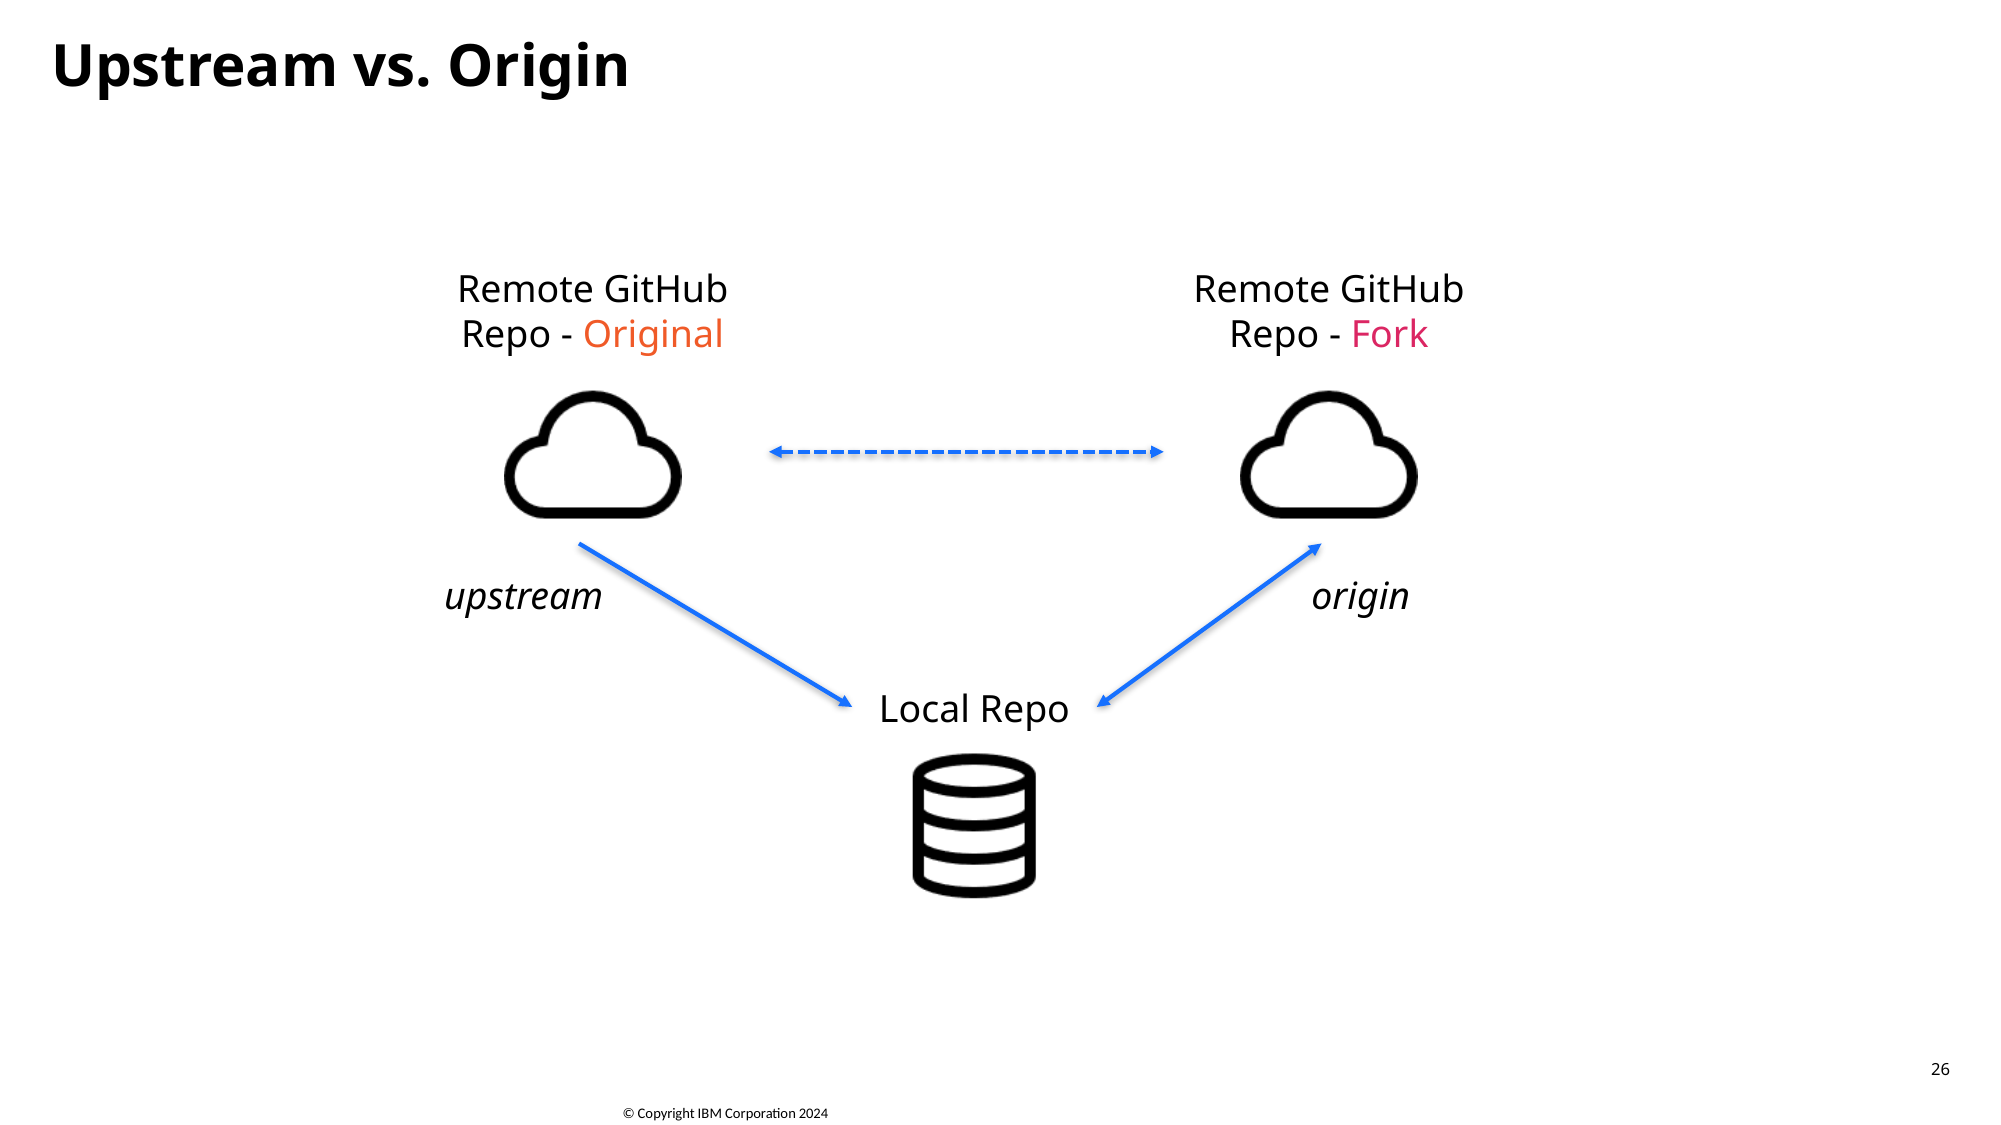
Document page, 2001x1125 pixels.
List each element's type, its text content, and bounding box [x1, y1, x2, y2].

slide_number 26 [1500, 1055, 1950, 1086]
text_box Remote GitHub Repo - Fork [1152, 257, 1506, 362]
picture [885, 737, 1064, 916]
text_box origin [1326, 564, 1432, 625]
picture [503, 362, 682, 541]
text_box Remote GitHub Repo - Original [416, 257, 769, 362]
text_box upstream [426, 564, 573, 625]
text_box Local Repo [852, 677, 1097, 737]
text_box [578, 543, 853, 708]
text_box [1096, 543, 1322, 708]
title Upstream vs. Origin [51, 36, 1721, 101]
picture [1239, 362, 1418, 541]
